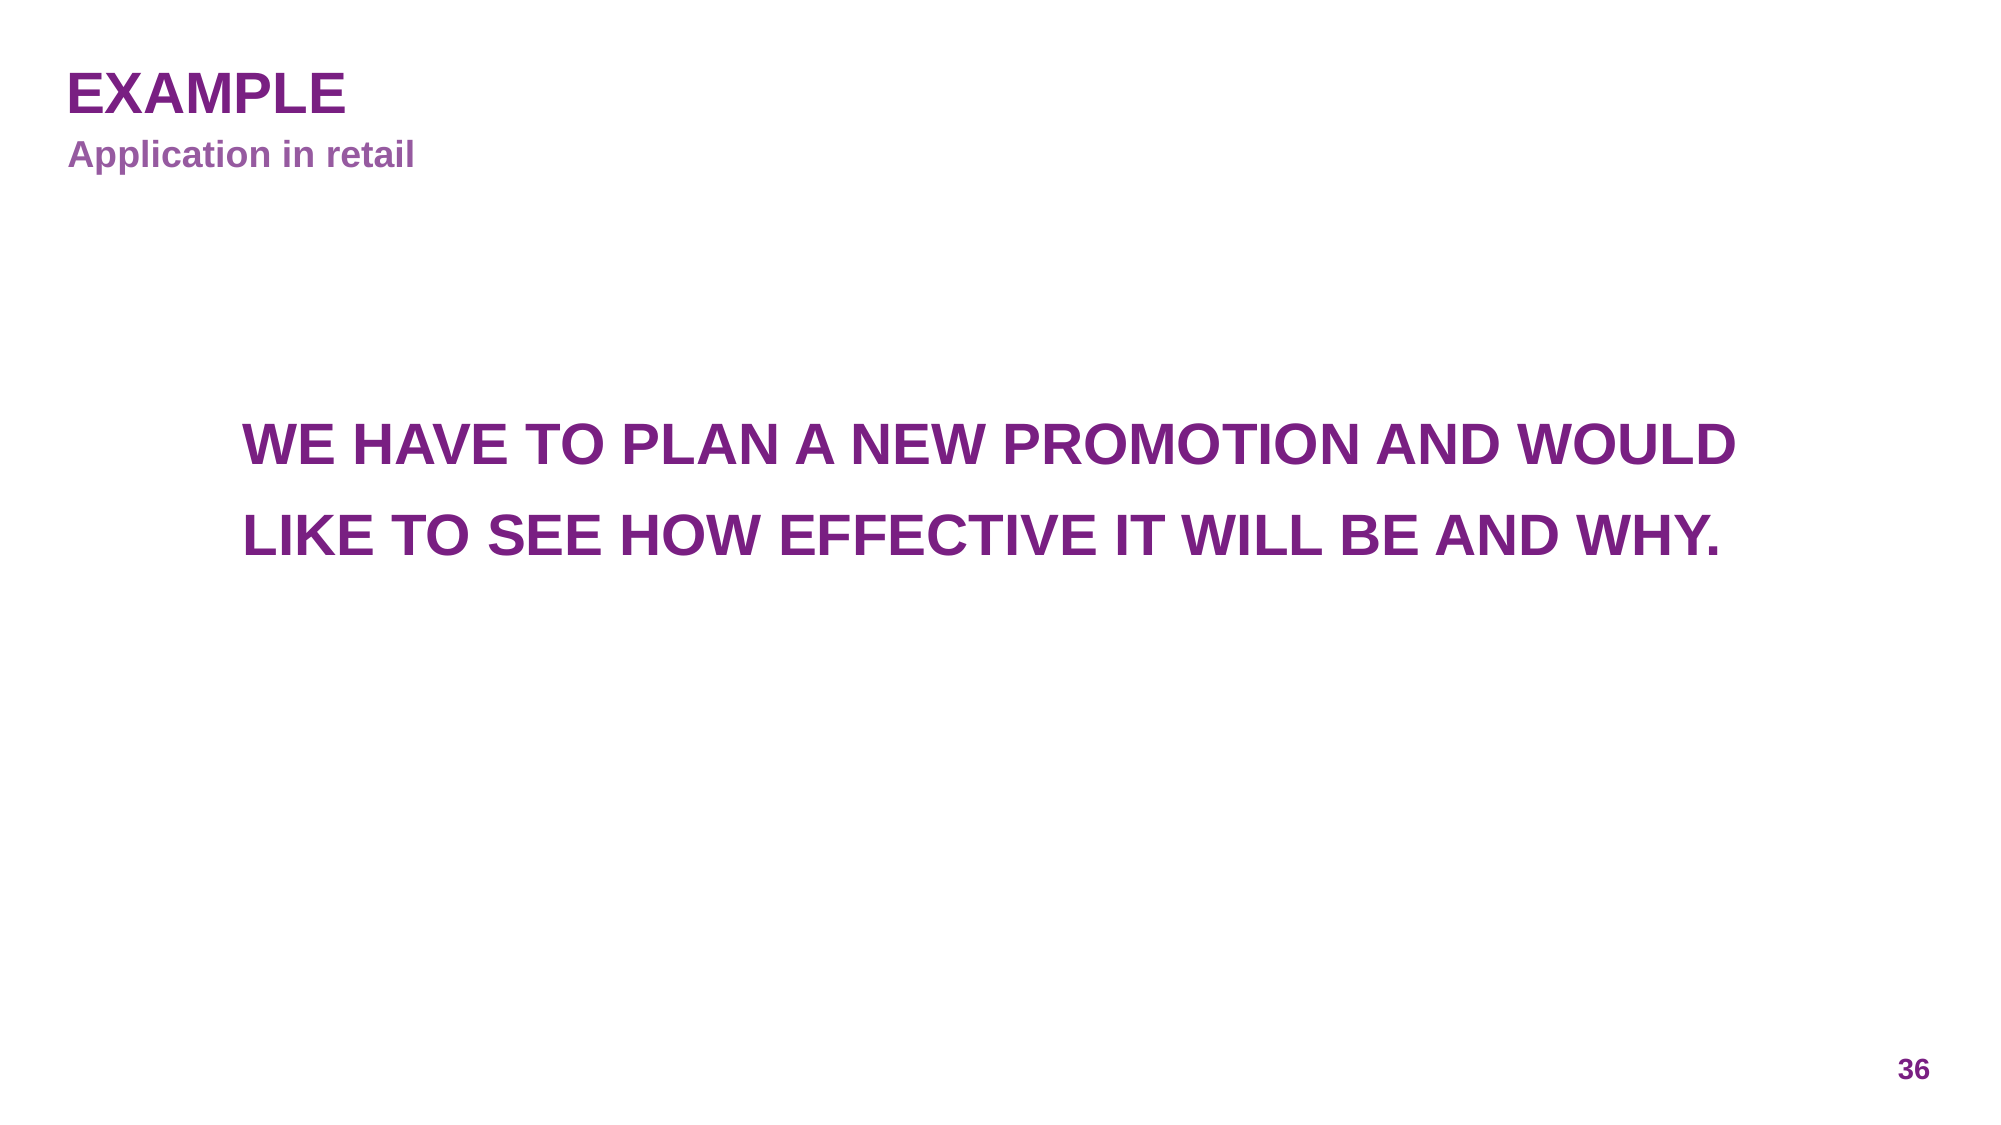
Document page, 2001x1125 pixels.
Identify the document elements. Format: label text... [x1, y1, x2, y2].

list We have to plan a new promotion and would like to see how effective it will be and Why. [242, 385, 1777, 1001]
slide_number 36 [1897, 1053, 1953, 1086]
subtitle Application in retail [67, 121, 1929, 192]
title EXAMPLE [66, 43, 1929, 126]
